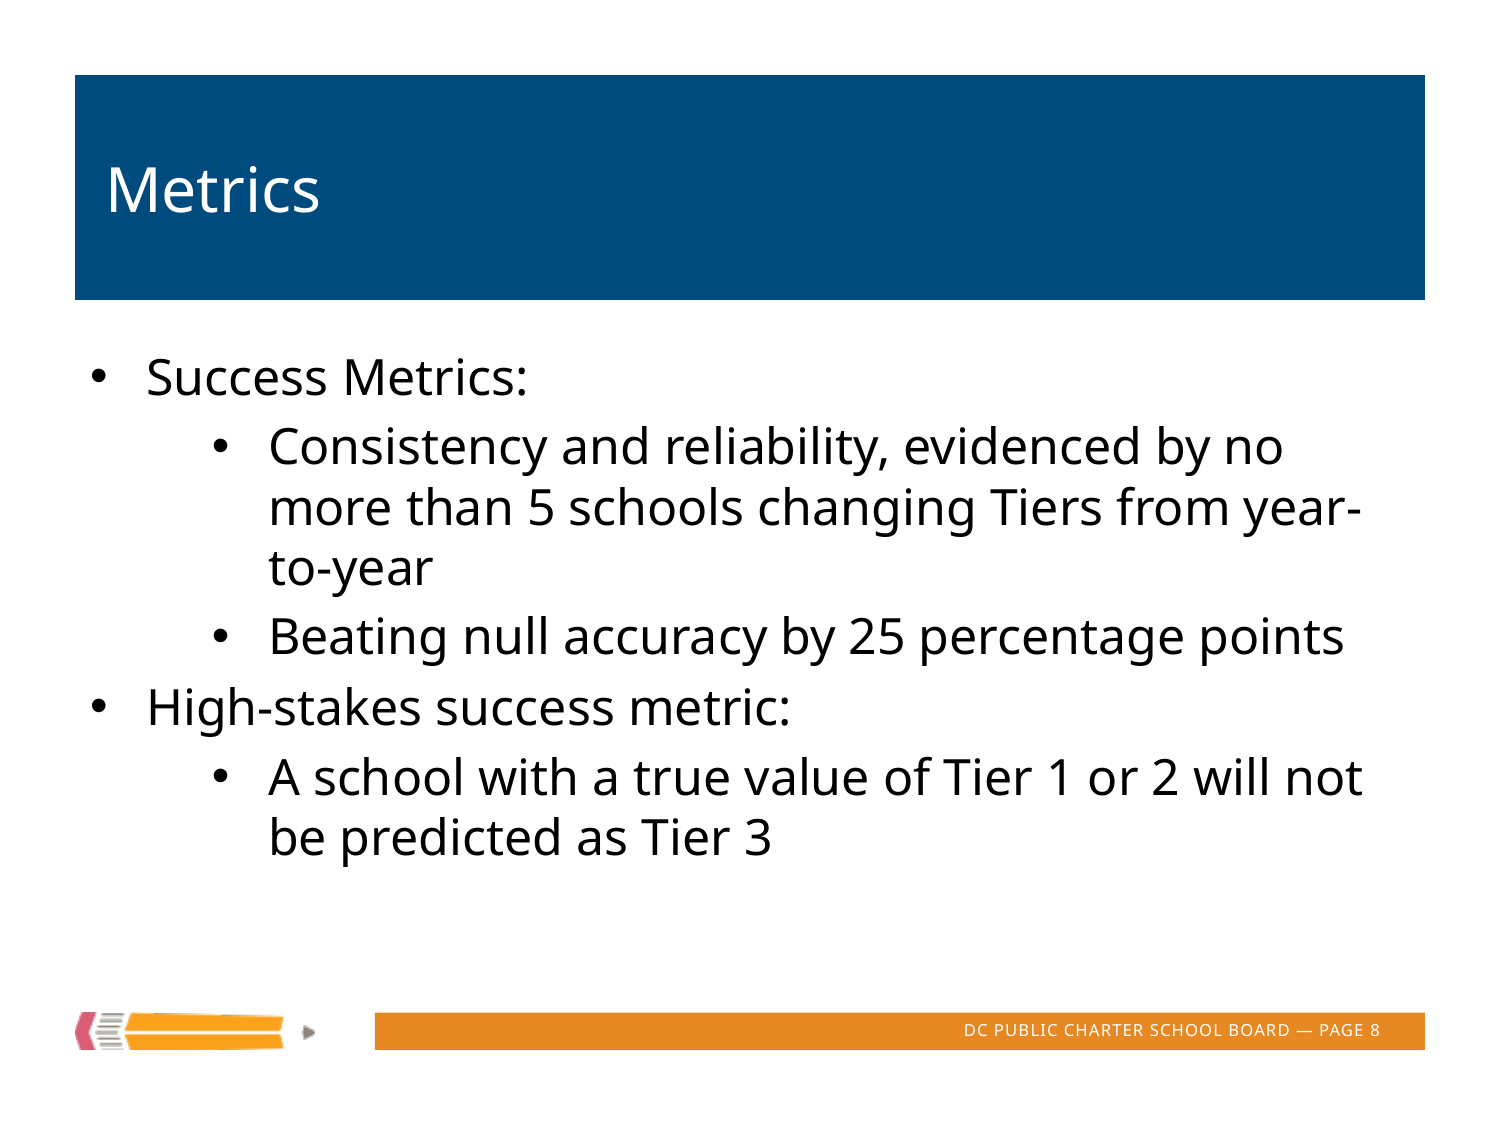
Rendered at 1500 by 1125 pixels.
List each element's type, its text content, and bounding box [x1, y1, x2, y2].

list Success Metrics: Consistency and reliability, evidenced by no more than 5 schools changing Tiers from year-to-year Beating null accuracy by 25 percentage points High-stakes success metric: A school with a true value of Tier 1 or 2 will not be predicted as Tier 3 [75, 337, 1425, 975]
title Metrics [75, 75, 1425, 300]
